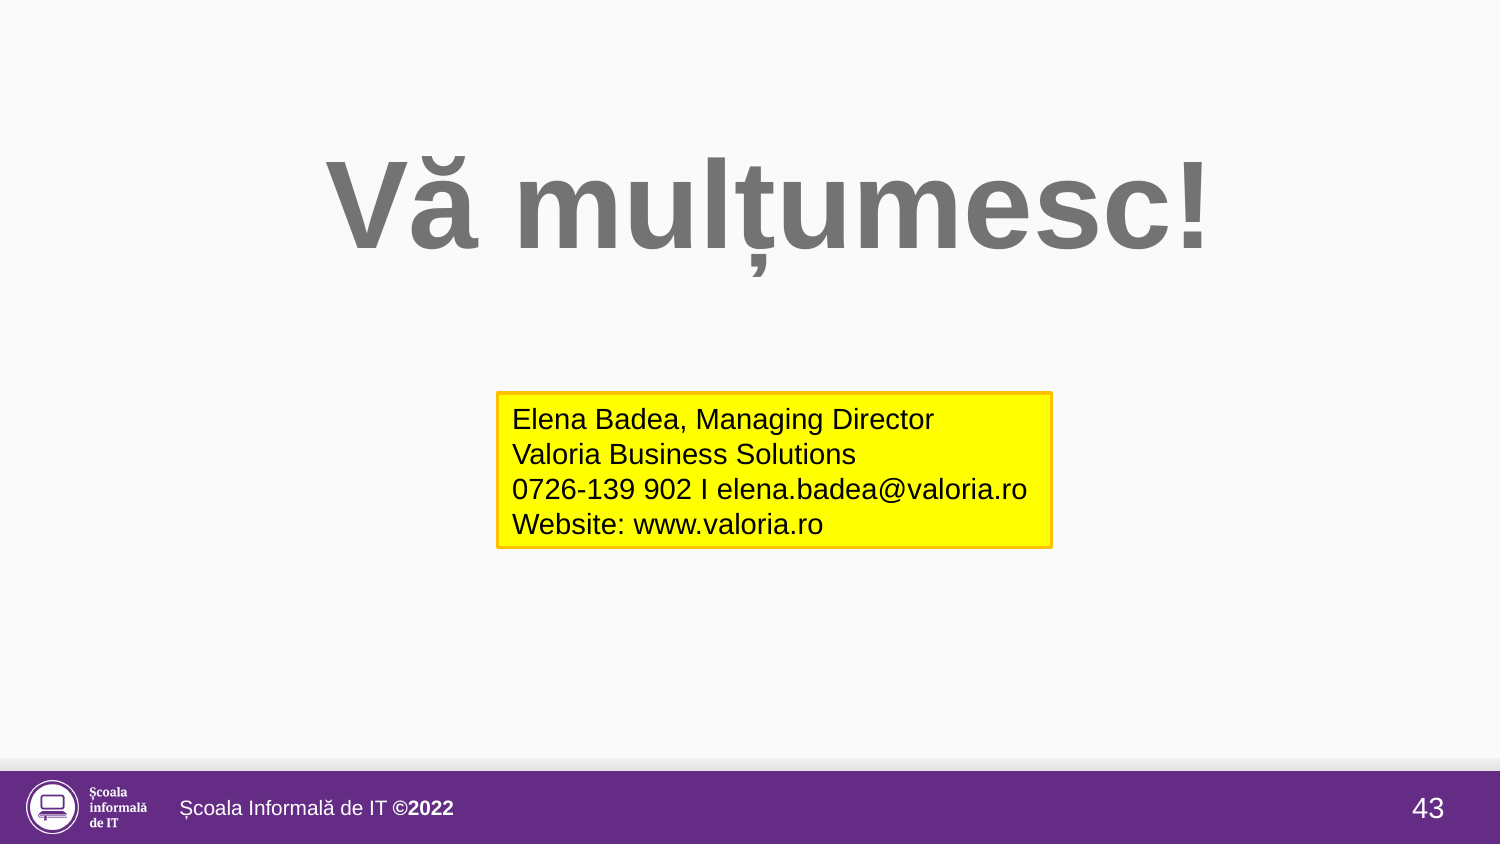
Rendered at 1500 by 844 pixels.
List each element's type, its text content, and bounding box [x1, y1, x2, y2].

text_box Elena Badea, Managing Director Valoria Business Solutions 0726-139 902 I elena.badea@valoria.ro Website: www.valoria.ro [497, 392, 1052, 548]
slide_number 43 [1397, 774, 1488, 840]
picture [26, 780, 147, 834]
list Școala Informală de IT ©2022 [164, 770, 1385, 844]
text_box Vă mulțumesc! [290, 108, 1250, 283]
